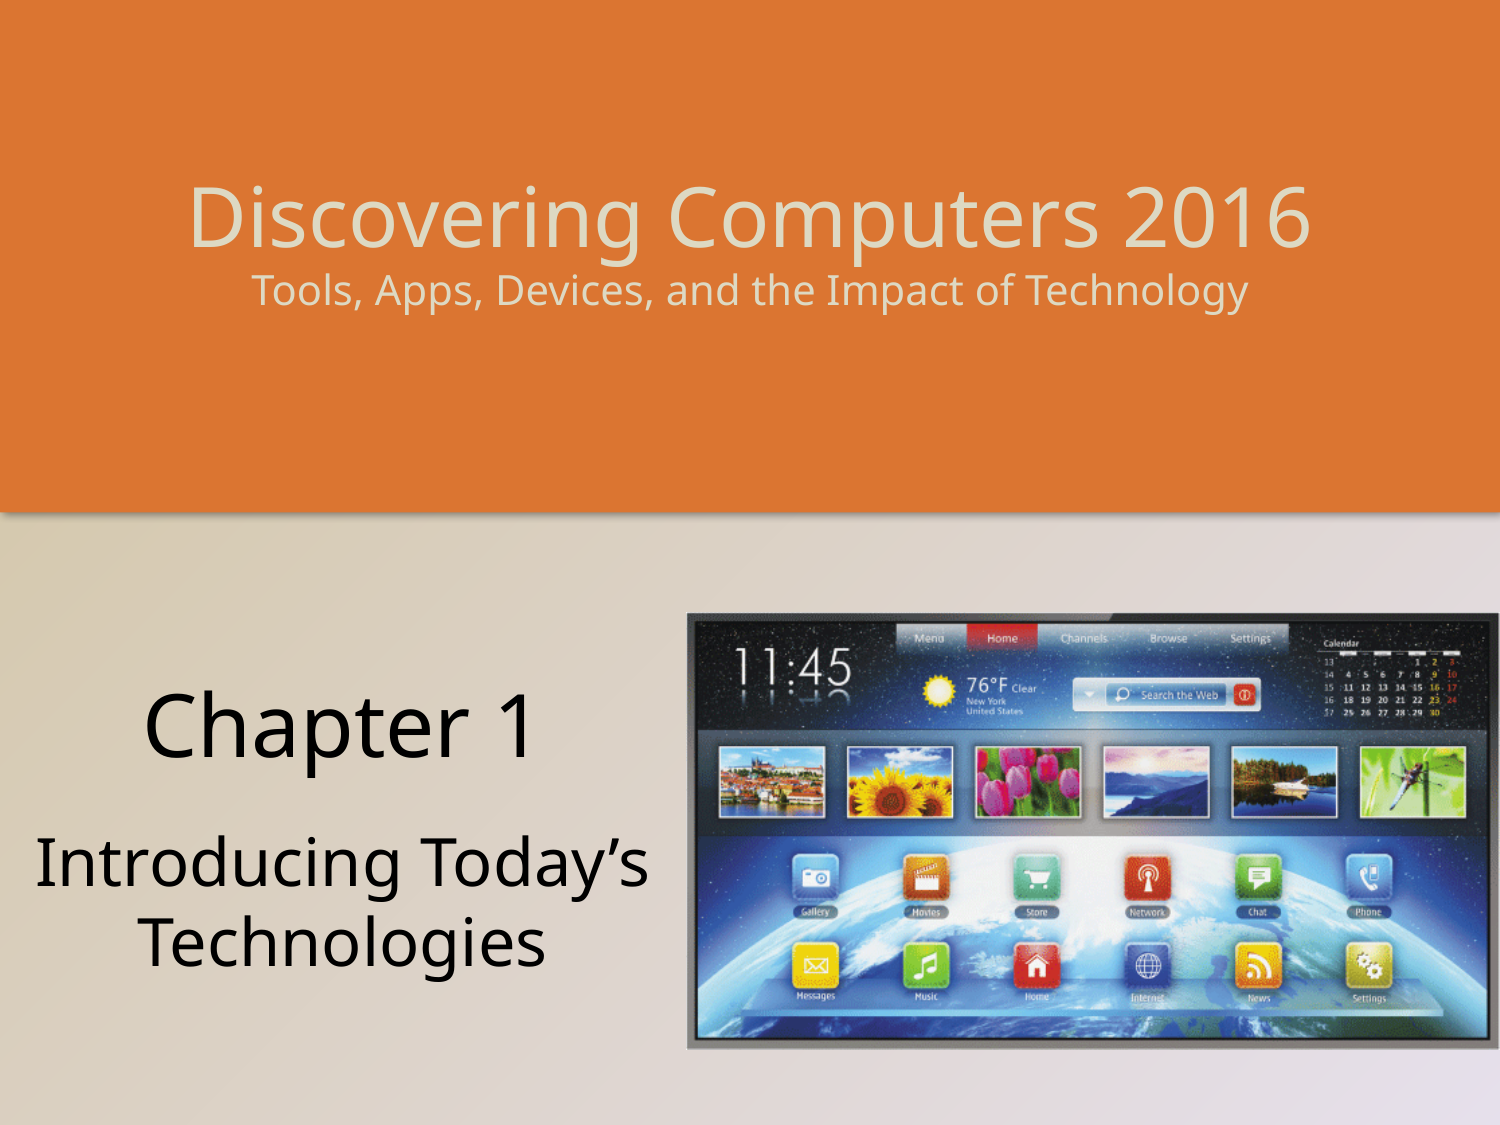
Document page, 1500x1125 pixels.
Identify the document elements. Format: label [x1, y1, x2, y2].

picture [686, 612, 1500, 1050]
